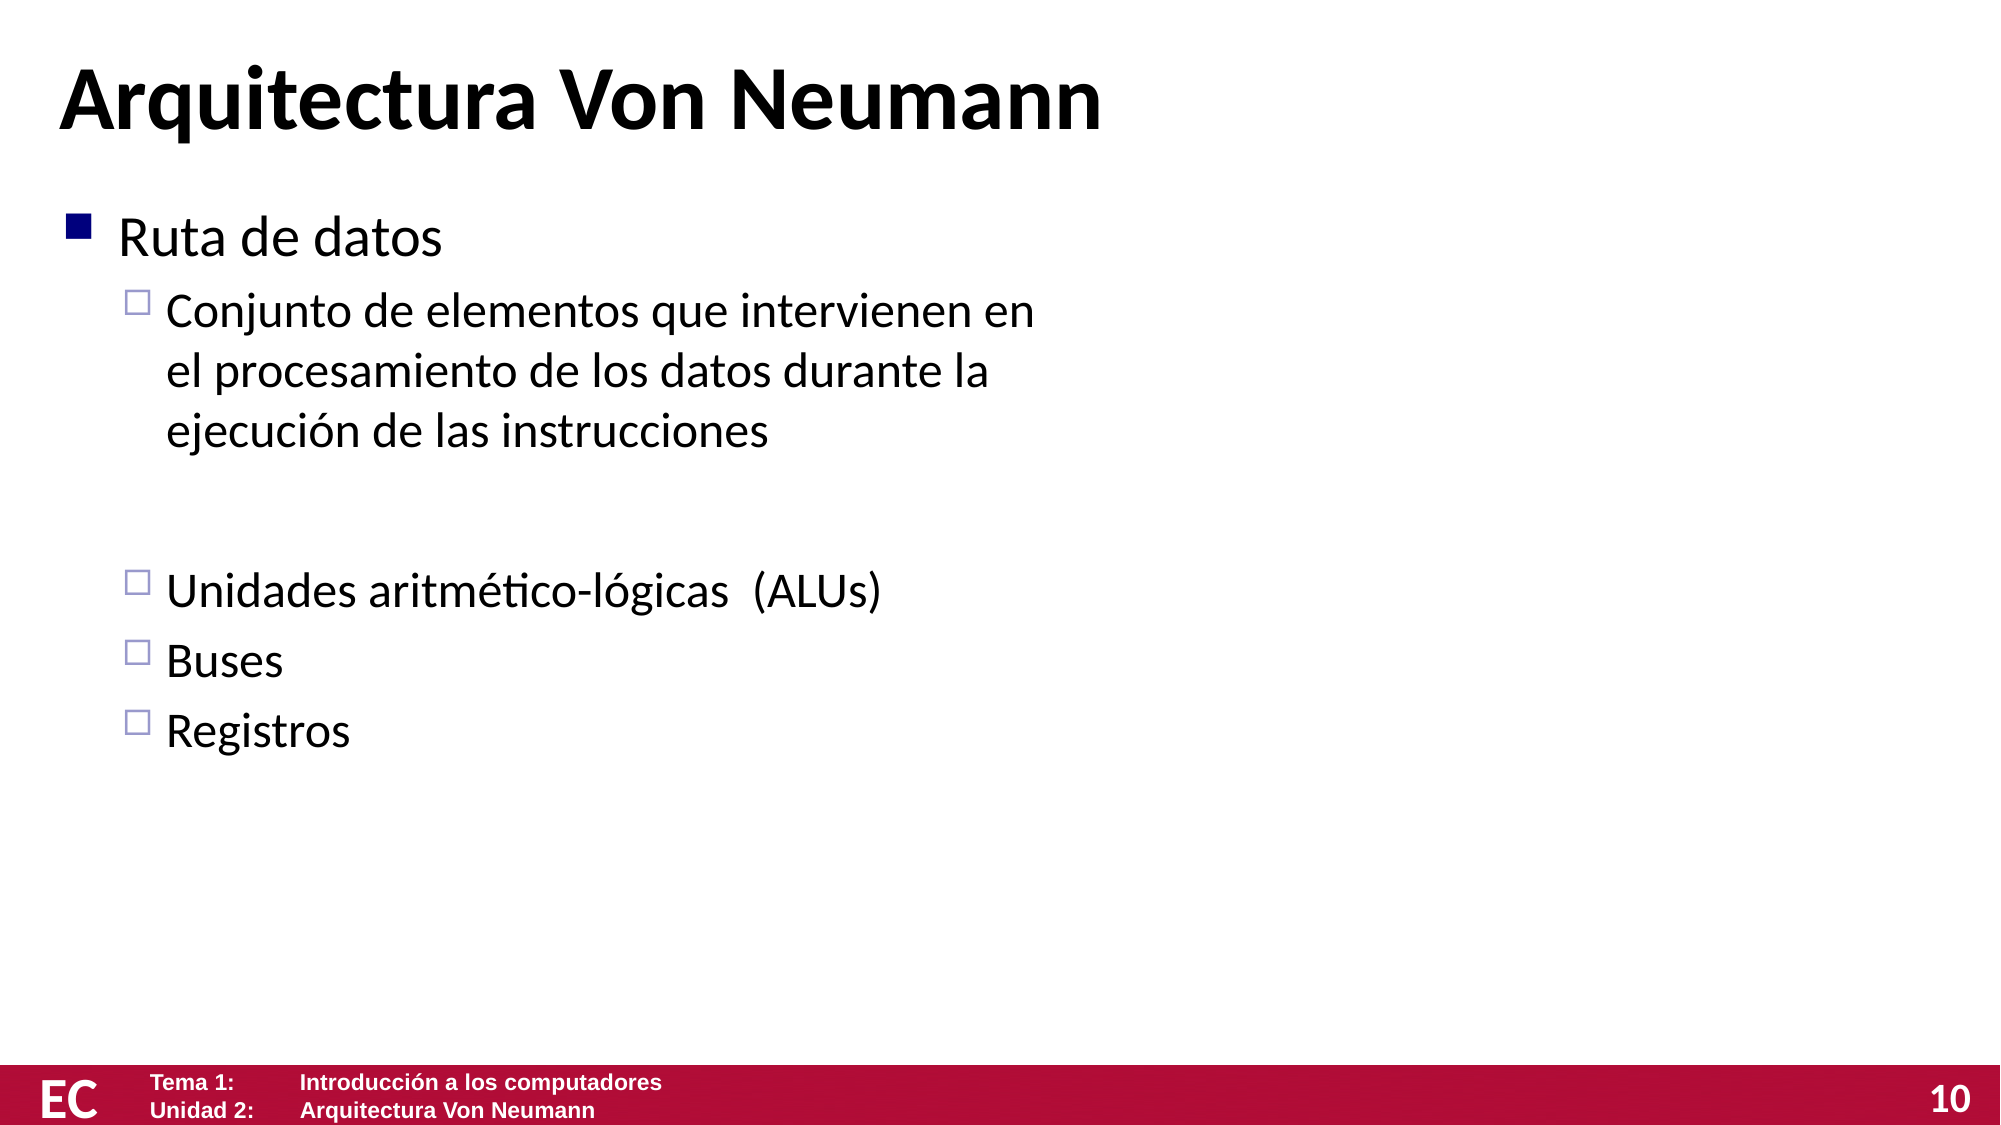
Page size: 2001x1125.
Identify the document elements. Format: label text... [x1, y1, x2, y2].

title Arquitectura Von Neumann [47, 32, 1900, 191]
picture [0, 1065, 2000, 1125]
list Ruta de datos Conjunto de elementos que intervienen en el procesamiento de los datos durante la ejecución de las instrucciones Unidades aritmético-lógicas (ALUs) Buses Registros [47, 190, 1065, 1038]
